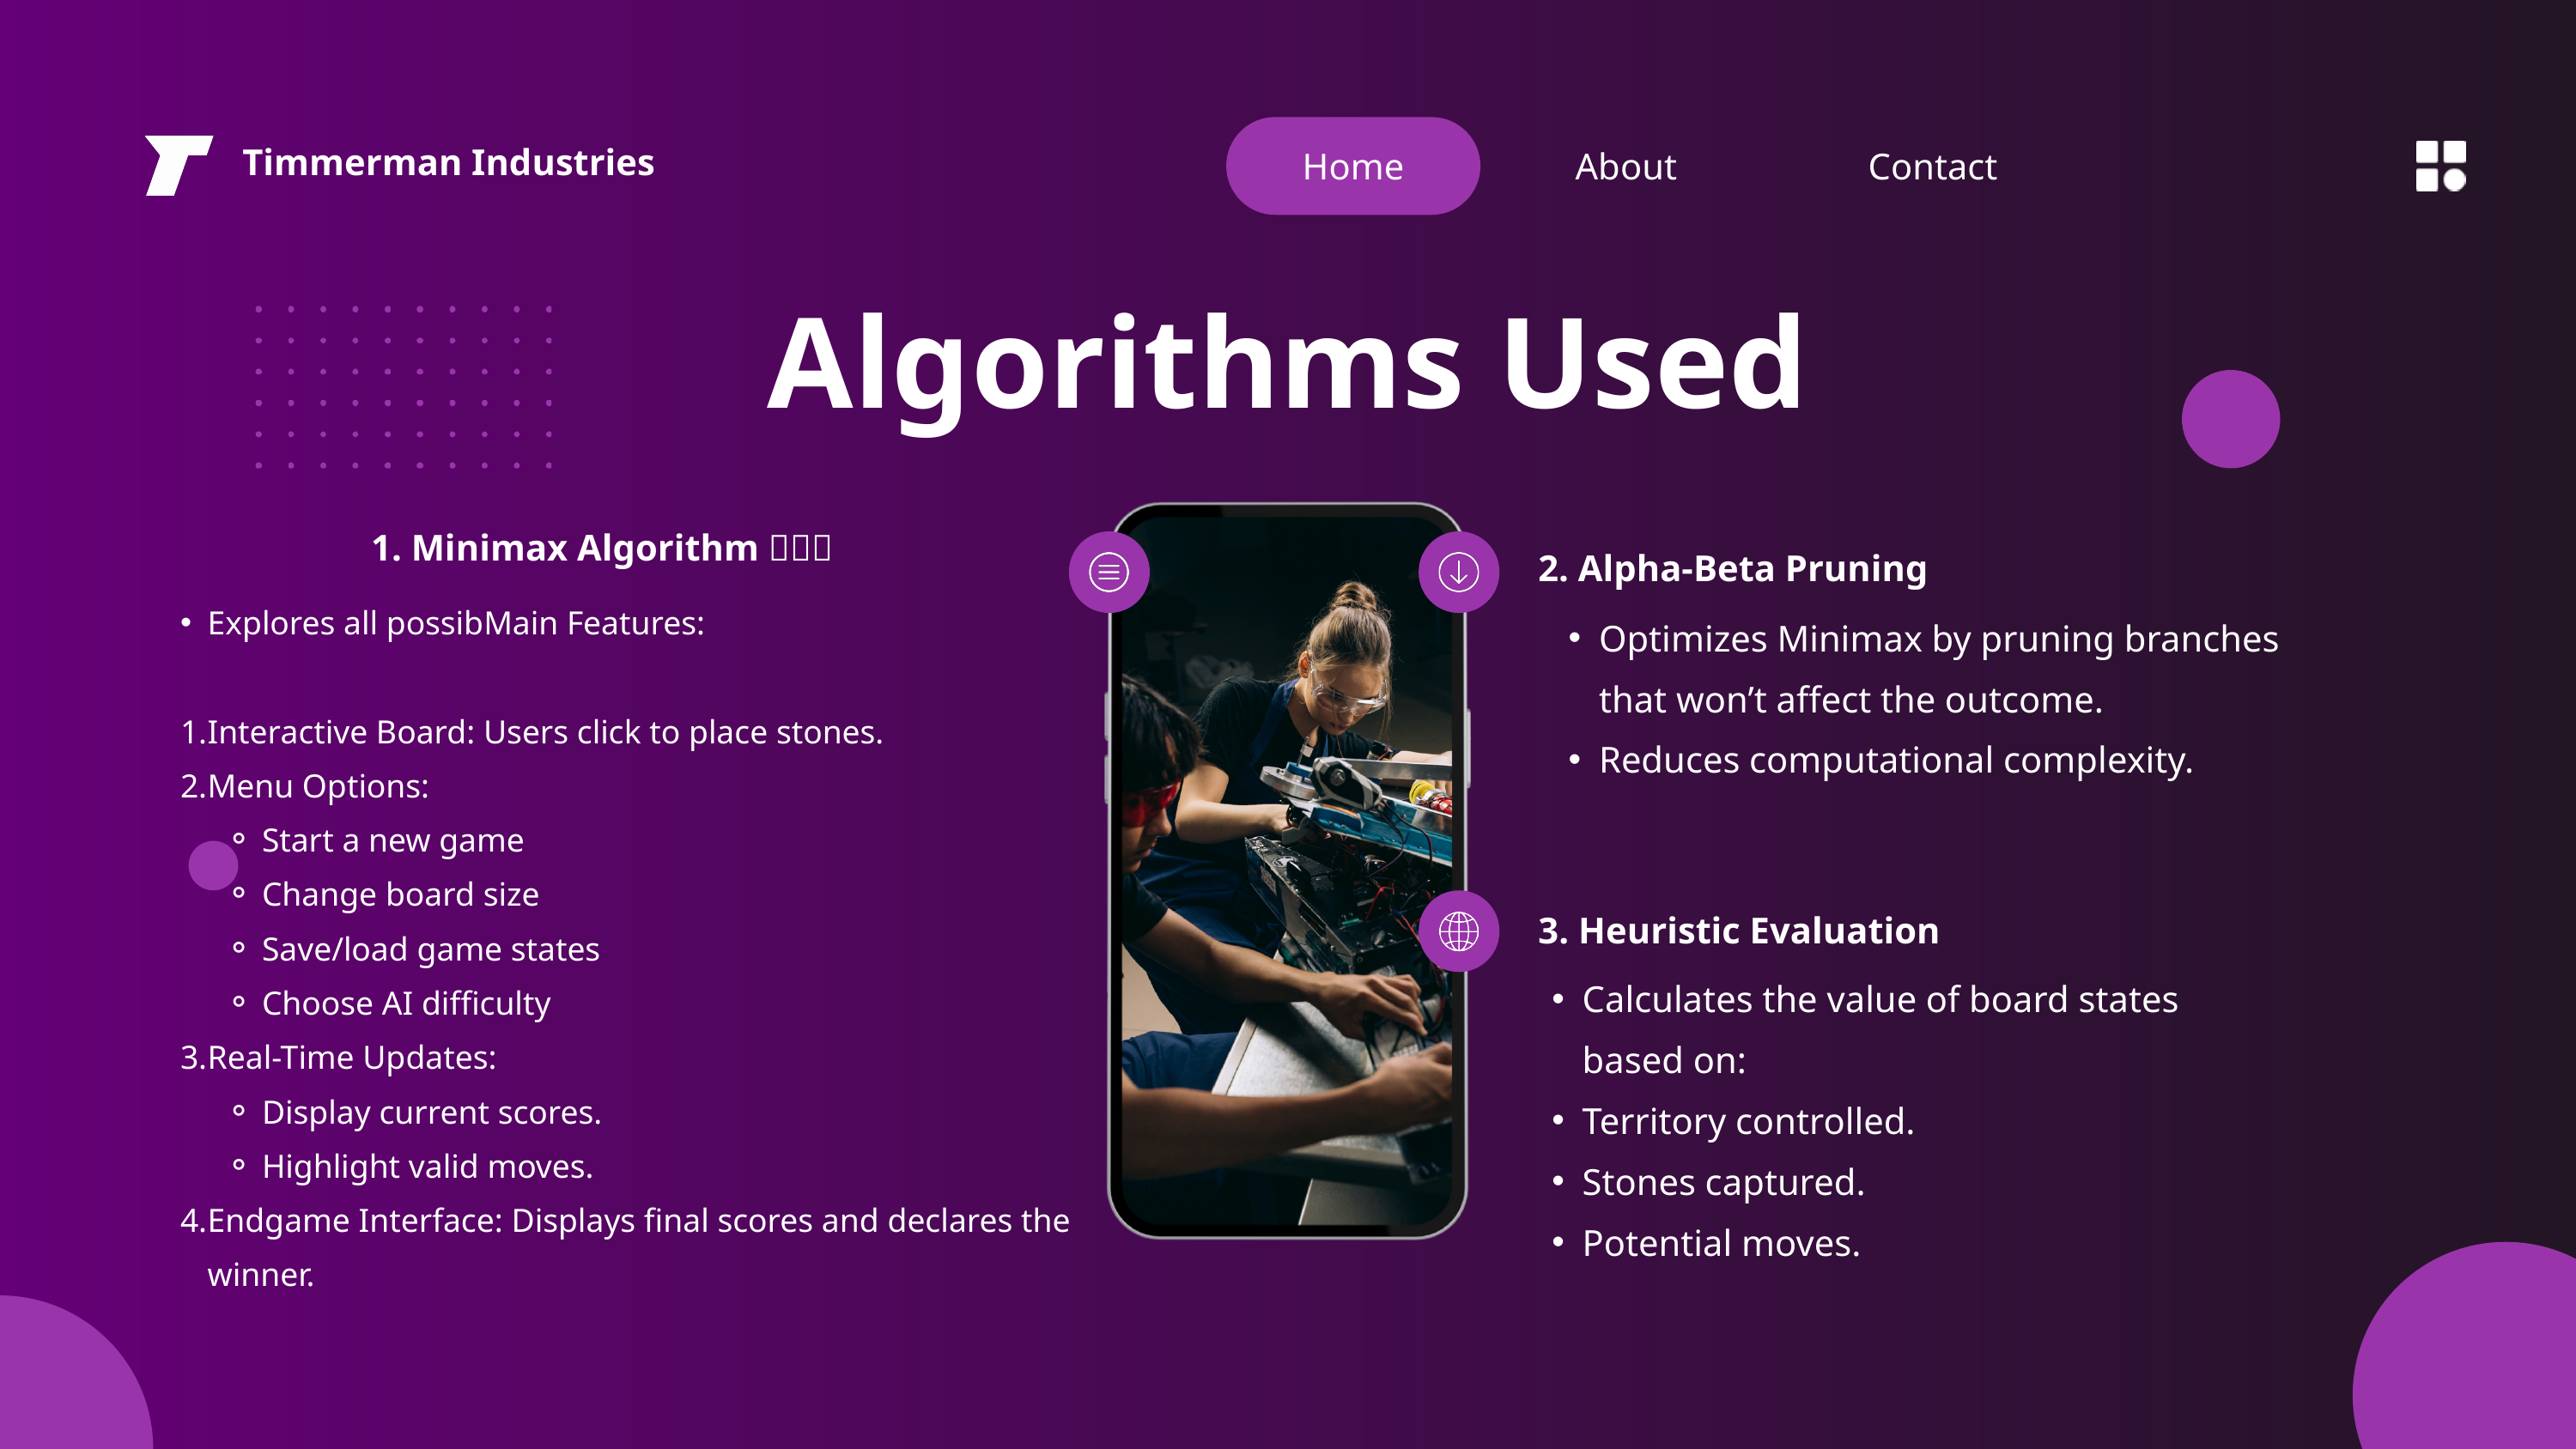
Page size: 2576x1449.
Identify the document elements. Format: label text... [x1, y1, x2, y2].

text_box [2352, 1241, 2576, 1449]
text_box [1418, 530, 1500, 614]
text_box Contact [1814, 136, 2051, 187]
text_box Algorithms Used [492, 299, 2084, 433]
text_box [255, 306, 552, 469]
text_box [188, 840, 239, 891]
text_box Optimizes Minimax by pruning branches that won’t affect the outcome. Reduces computational complexity. [1538, 597, 2281, 841]
text_box About [1560, 136, 1692, 187]
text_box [1103, 501, 1472, 1241]
text_box Explores all possibMain Features: Interactive Board: Users click to place stones. Menu Options: Start a new game Change board size Save/load game states Choose AI difficulty Real-Time Updates: Display current scores. Highlight valid moves. Endgame Interface: Displays final scores and declares the winner. [153, 586, 1108, 1403]
text_box 2. Alpha-Beta Pruning [1538, 538, 2084, 590]
text_box Calculates the value of board states based on: Territory controlled. Stones captured. Potential moves. [1521, 959, 2263, 1325]
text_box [2181, 369, 2281, 469]
text_box [144, 136, 214, 196]
text_box 1. Minimax Algorithm 🌌🔢🎯 [270, 518, 833, 568]
text_box 3. Heuristic Evaluation [1538, 900, 2051, 951]
text_box [2416, 141, 2466, 191]
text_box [1418, 889, 1500, 973]
text_box Timmerman Industries [242, 144, 708, 184]
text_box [1225, 117, 1481, 215]
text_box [0, 1294, 154, 1449]
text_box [1068, 530, 1151, 614]
